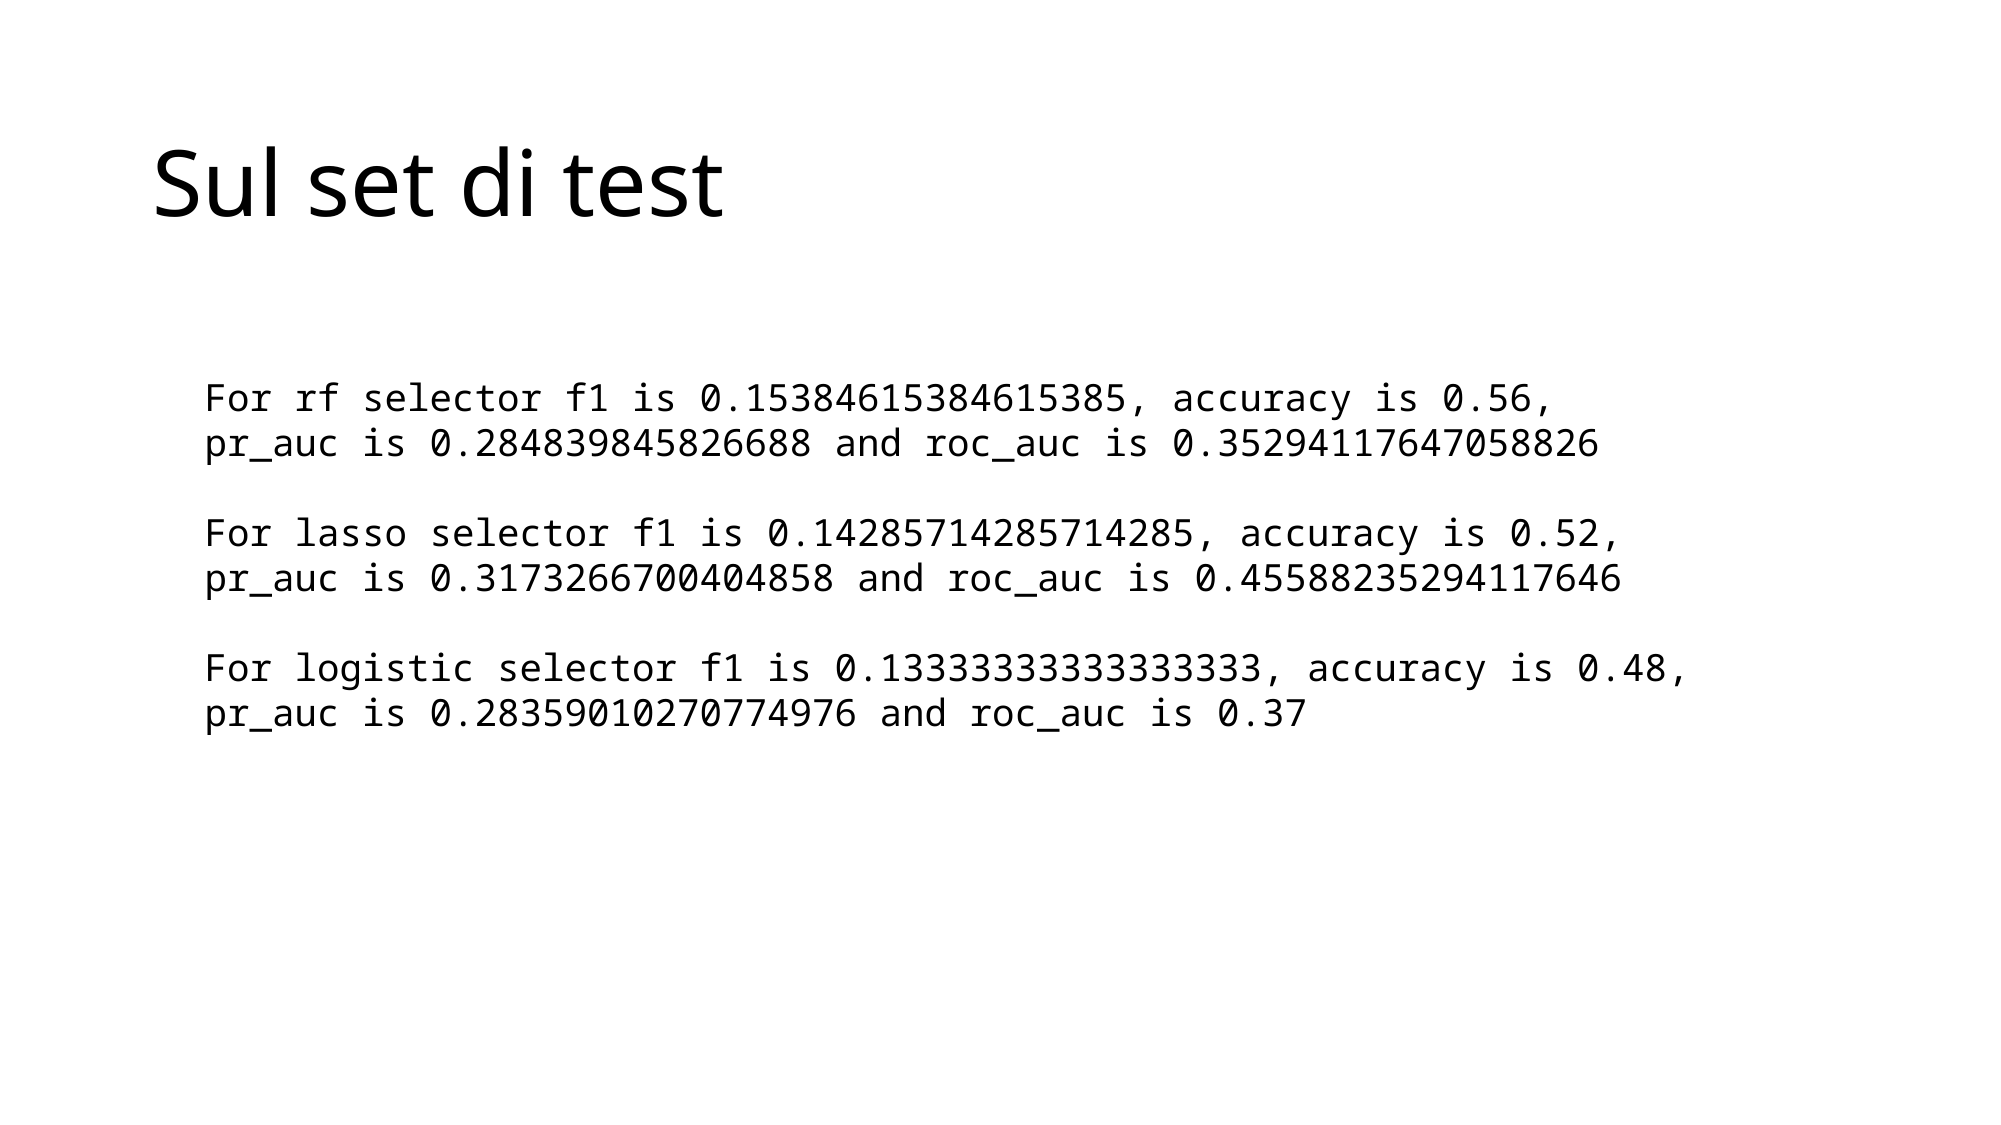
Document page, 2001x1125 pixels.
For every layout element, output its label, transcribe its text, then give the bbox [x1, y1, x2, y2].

title Sul set di test [137, 77, 1863, 296]
text_box For rf selector f1 is 0.15384615384615385, accuracy is 0.56, pr_auc is 0.284839845826688 and roc_auc is 0.35294117647058826 For lasso selector f1 is 0.14285714285714285, accuracy is 0.52, pr_auc is 0.3173266700404858 and roc_auc is 0.45588235294117646 For logistic selector f1 is 0.13333333333333333, accuracy is 0.48, pr_auc is 0.28359010270774976 and roc_auc is 0.37 [189, 367, 1810, 832]
